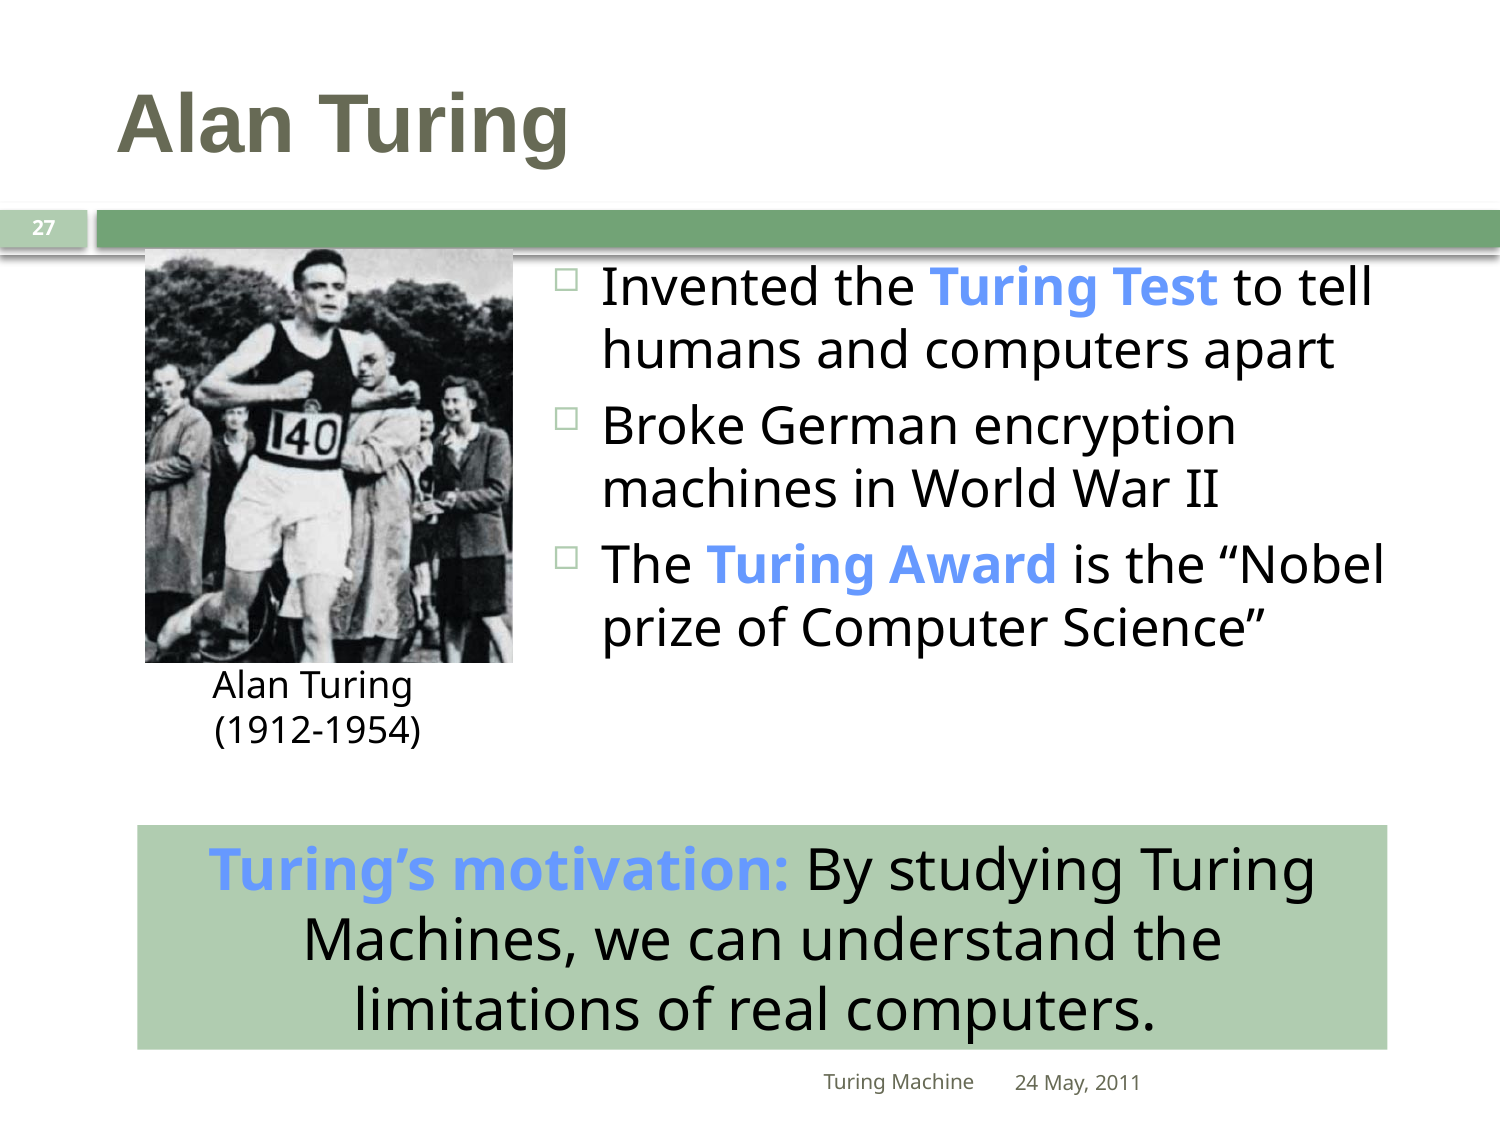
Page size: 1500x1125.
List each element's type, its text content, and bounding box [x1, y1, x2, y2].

footer Turing Machine [99, 1052, 990, 1113]
text_box Turing’s motivation: By studying Turing Machines, we can understand the limitations of real computers. [137, 825, 1388, 1050]
title Alan Turing [100, 37, 1438, 200]
picture [145, 249, 513, 663]
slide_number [999, 1052, 1438, 1113]
list Invented the Turing Test to tell humans and computers apart Broke German encryption machines in World War II The Turing Award is the “Nobel prize of Computer Science” [537, 245, 1436, 750]
slide_number 27 [0, 208, 88, 249]
text_box Alan Turing (1912-1954) [197, 673, 439, 759]
